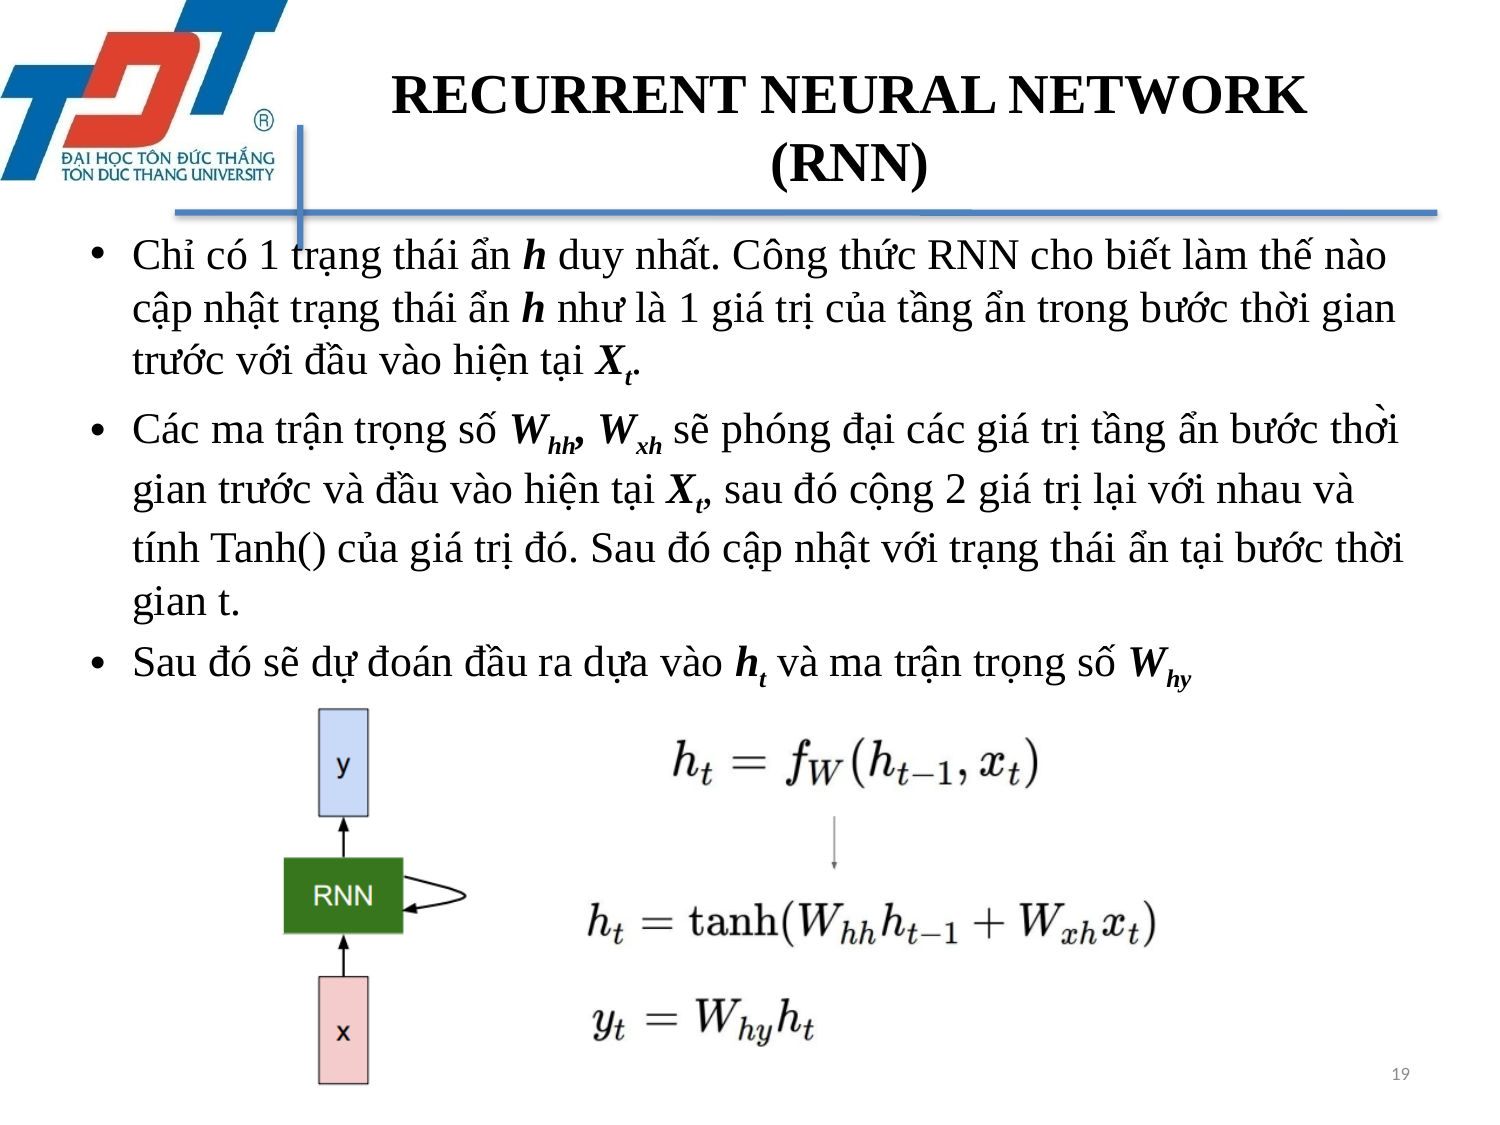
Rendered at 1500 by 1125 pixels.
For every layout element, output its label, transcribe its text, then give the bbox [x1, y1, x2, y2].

picture [0, 0, 288, 181]
picture [271, 694, 1198, 1103]
title RECURRENT NEURAL NETWORK (RNN) [174, 31, 1500, 219]
list Chỉ có 1 trạng thái ẩn h duy nhất. Công thức RNN cho biết làm thế nào cập nhật trạng thái ẩn h như là 1 giá trị của tầng ẩn trong bước thời gian trước với đầu vào hiện tại Xt. Các ma trận trọng số Whh, Wxh sẽ phóng đại các giá trị tầng ẩn bước thời gian trước và đầu vào hiện tại Xt, sau đó cộng 2 giá trị lại với nhau và tính Tanh() của giá trị đó. Sau đó cập nhật với trạng thái ẩn tại bước thời gian t. Sau đó sẽ dự đoán đầu ra dựa vào ht và ma trận trọng số Why [75, 218, 1425, 1005]
slide_number 19 [1203, 1042, 1425, 1103]
